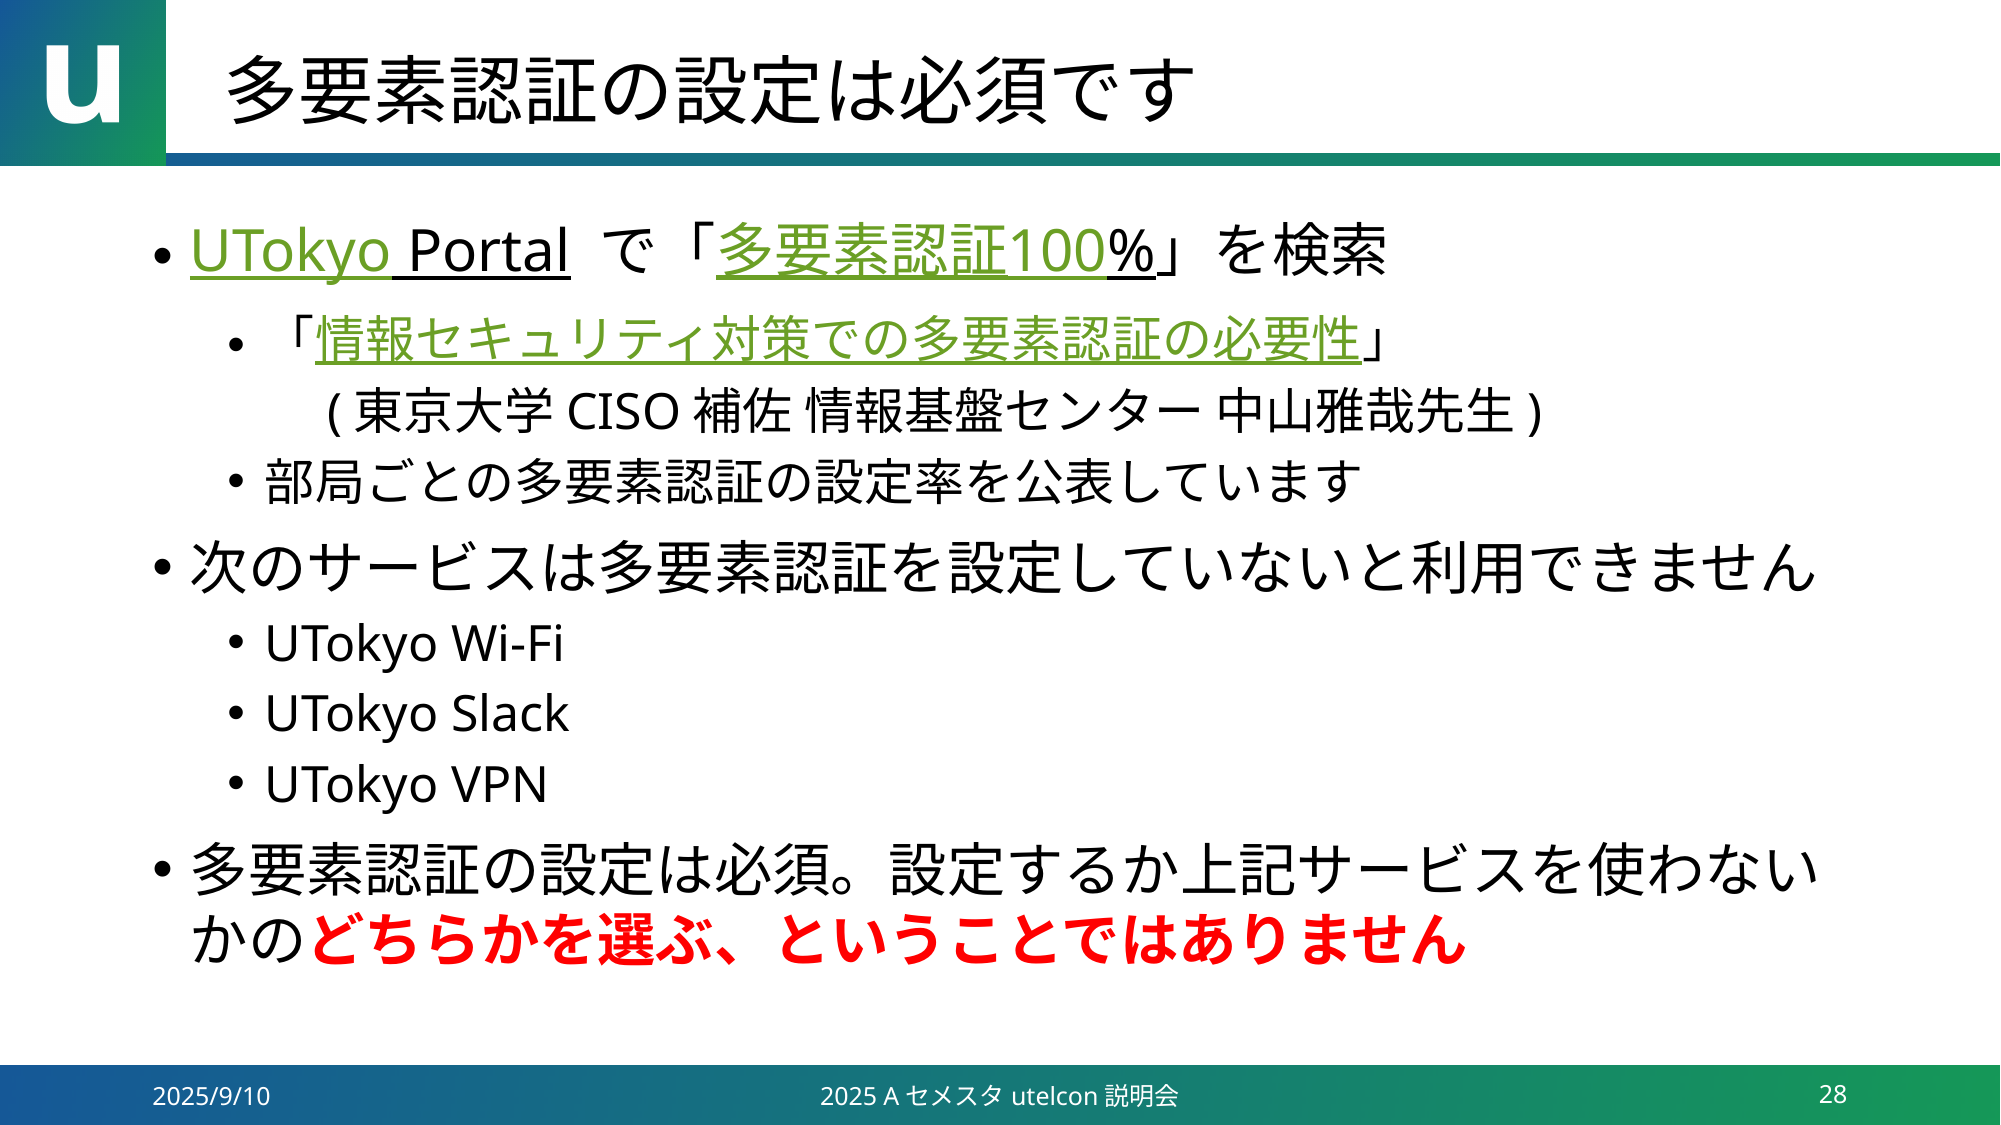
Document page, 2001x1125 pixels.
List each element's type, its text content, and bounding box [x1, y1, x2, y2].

picture [0, 0, 2000, 166]
title 多要素認証の設定は必須です [208, 35, 1863, 154]
slide_number 28 [1412, 1074, 1863, 1117]
picture [0, 1065, 2000, 1125]
list UTokyo Portal で「多要素認証100%」を検索 「情報セキュリティ対策での多要素認証の必要性」 (東京大学CISO補佐 情報基盤センター 中山雅哉先生) 部局ごとの多要素認証の設定率を公表しています 次のサービスは多要素認証を設定していないと利用できません UTokyo Wi-Fi UTokyo Slack UTokyo VPN 多要素認証の設定は必須。設定するか上記サービスを使わないかのどちらかを選ぶ、ということではありません [137, 205, 1863, 1055]
footer 2025 Aセメスタutelcon説明会 [662, 1074, 1338, 1117]
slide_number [137, 1074, 588, 1117]
